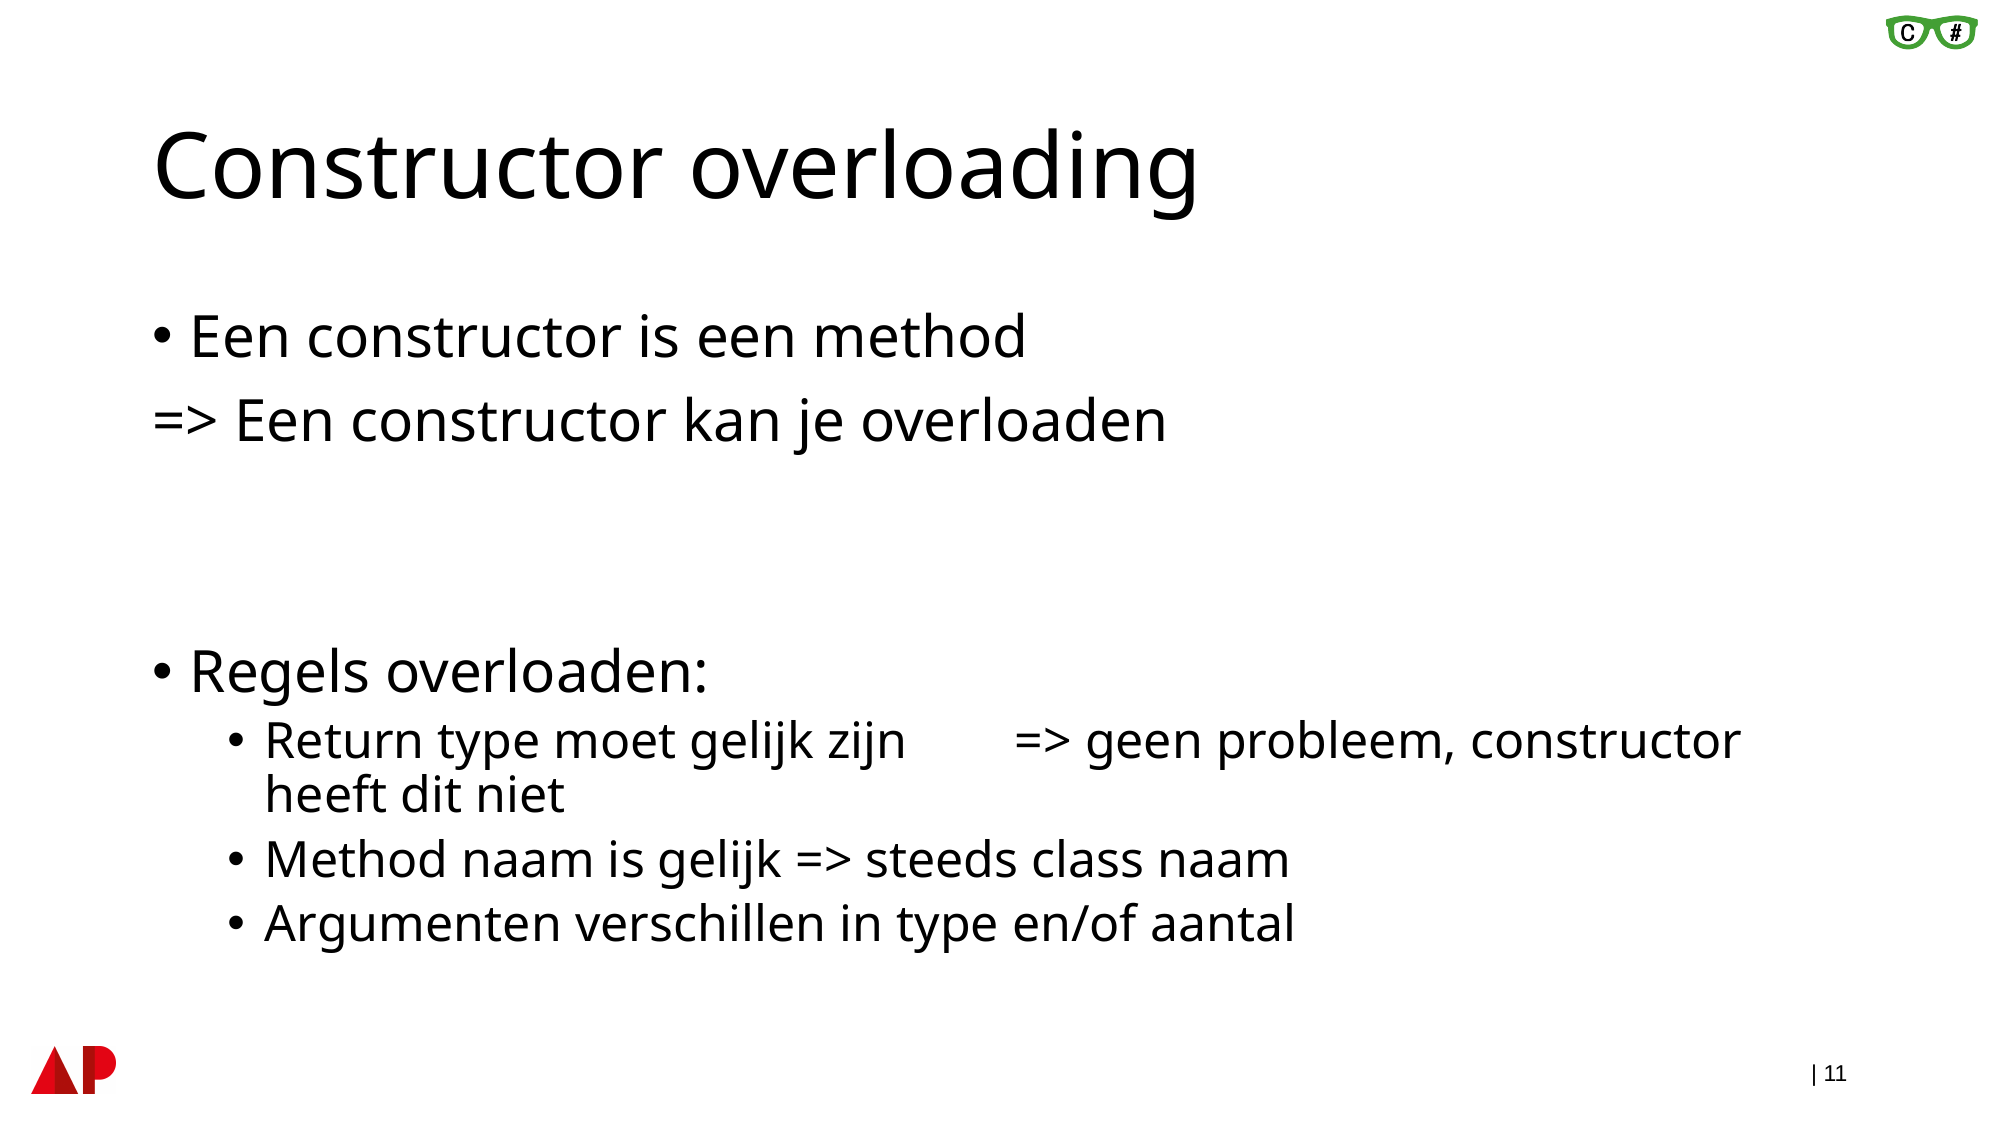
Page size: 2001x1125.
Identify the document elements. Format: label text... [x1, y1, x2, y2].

picture [31, 1046, 116, 1094]
list Een constructor is een method => Een constructor kan je overloaden Regels overloaden: Return type moet gelijk zijn => geen probleem, constructor heeft dit niet Method naam is gelijk => steeds class naam Argumenten verschillen in type en/of aantal [137, 299, 1863, 1014]
title Constructor overloading [137, 59, 1863, 278]
picture [1876, 0, 1985, 63]
slide_number | 11 [1412, 1042, 1863, 1103]
